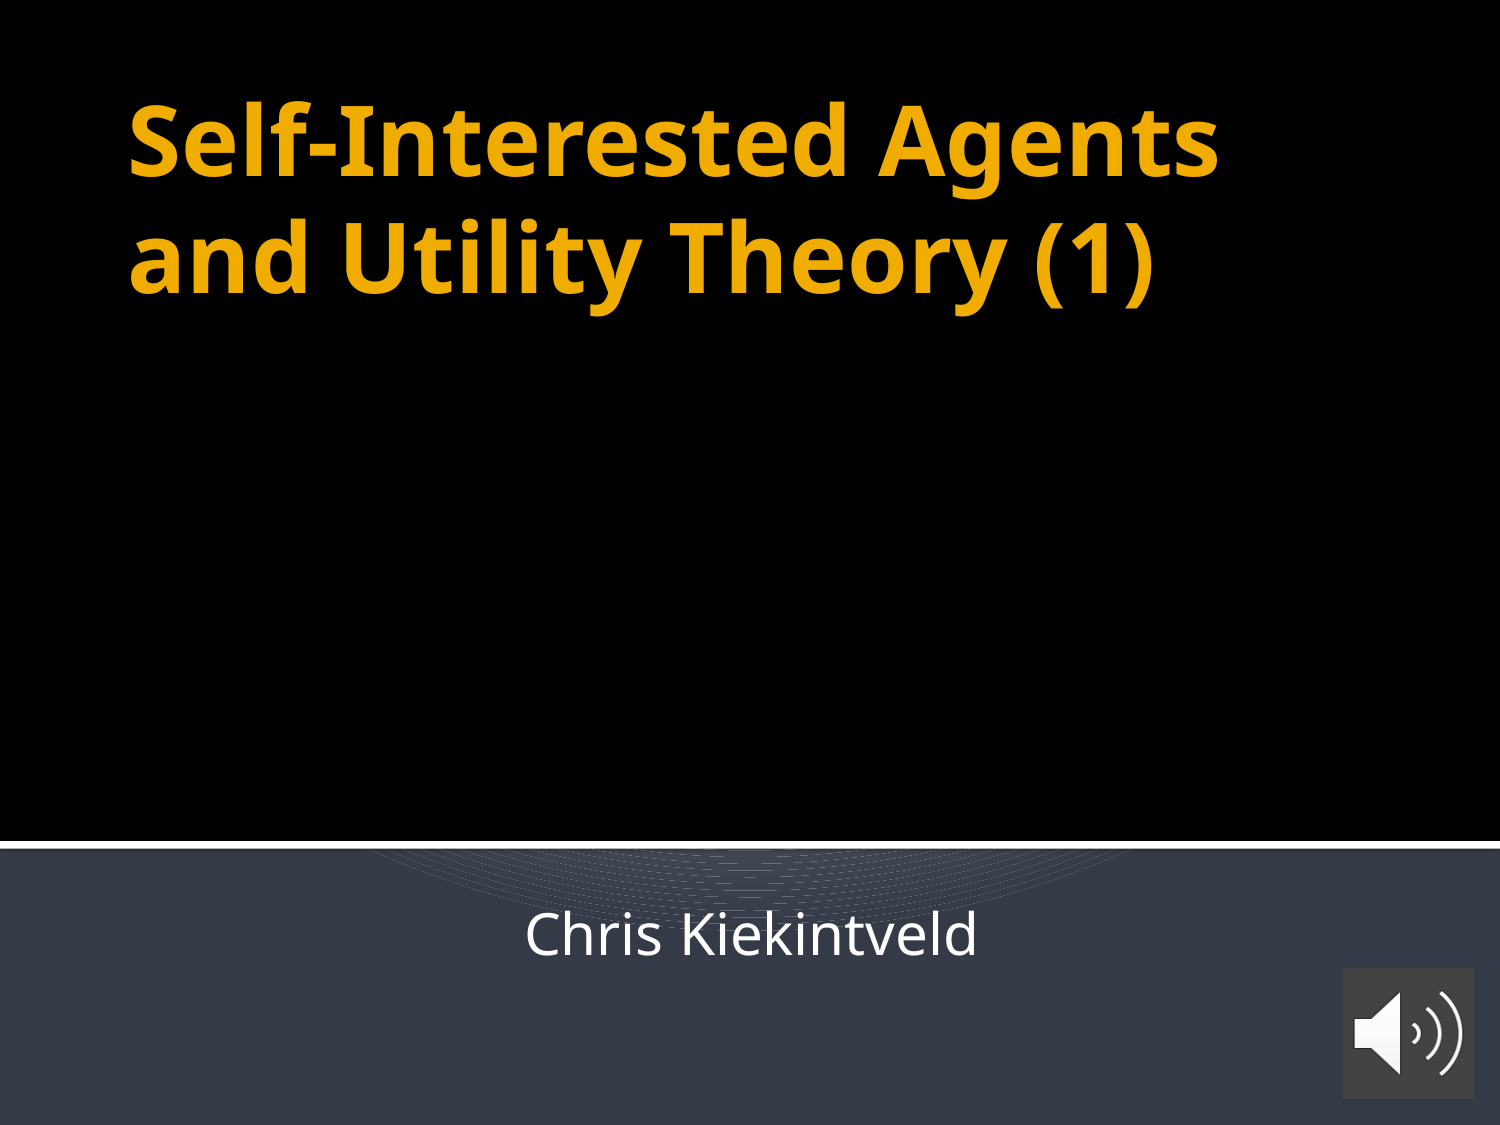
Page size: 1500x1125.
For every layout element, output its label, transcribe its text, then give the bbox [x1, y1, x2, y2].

text_box Chris Kiekintveld [509, 889, 994, 975]
title Self-Interested Agents and Utility Theory (1) [112, 78, 1438, 353]
picture [1341, 966, 1475, 1100]
